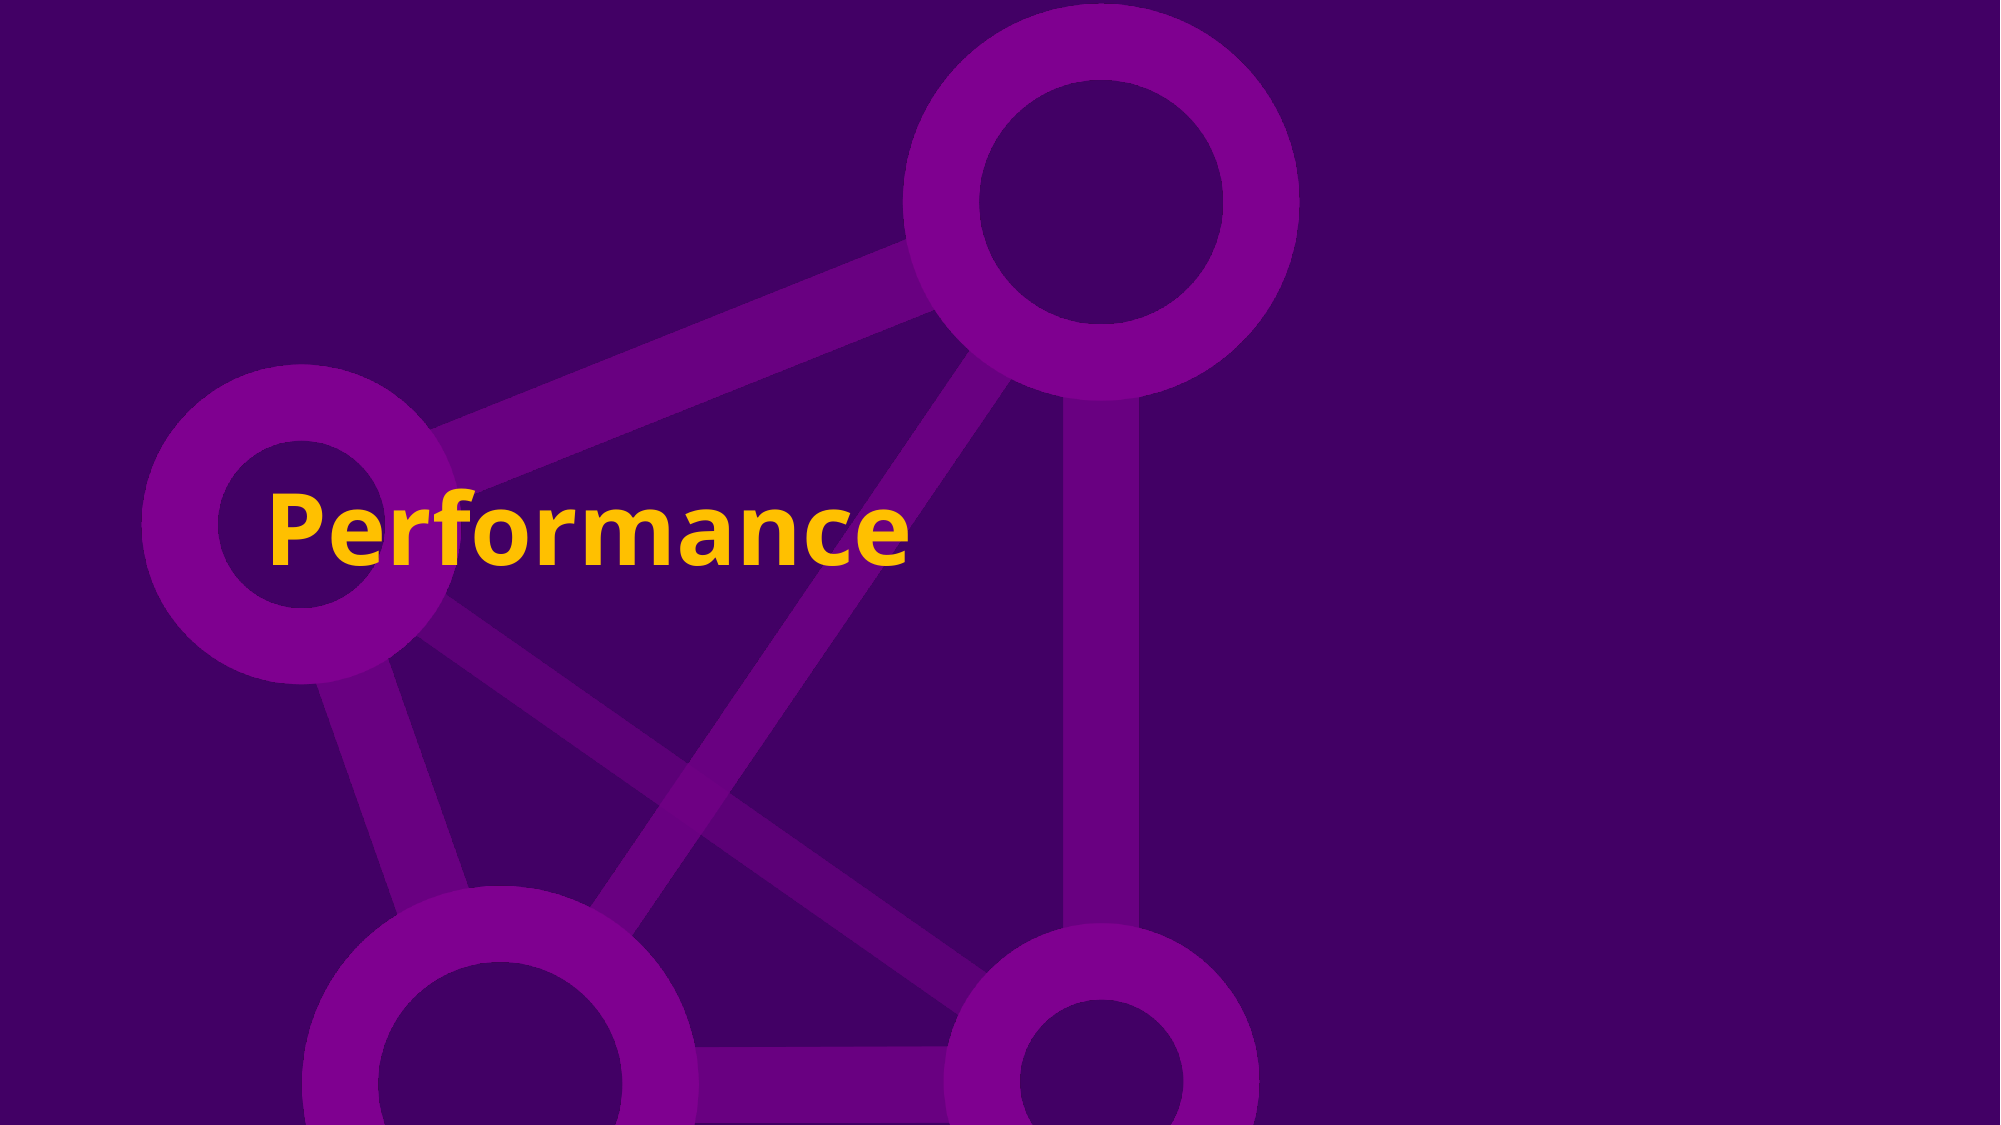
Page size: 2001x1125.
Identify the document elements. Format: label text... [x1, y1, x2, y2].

picture [72, 0, 1371, 1125]
title Performance [249, 184, 1750, 882]
